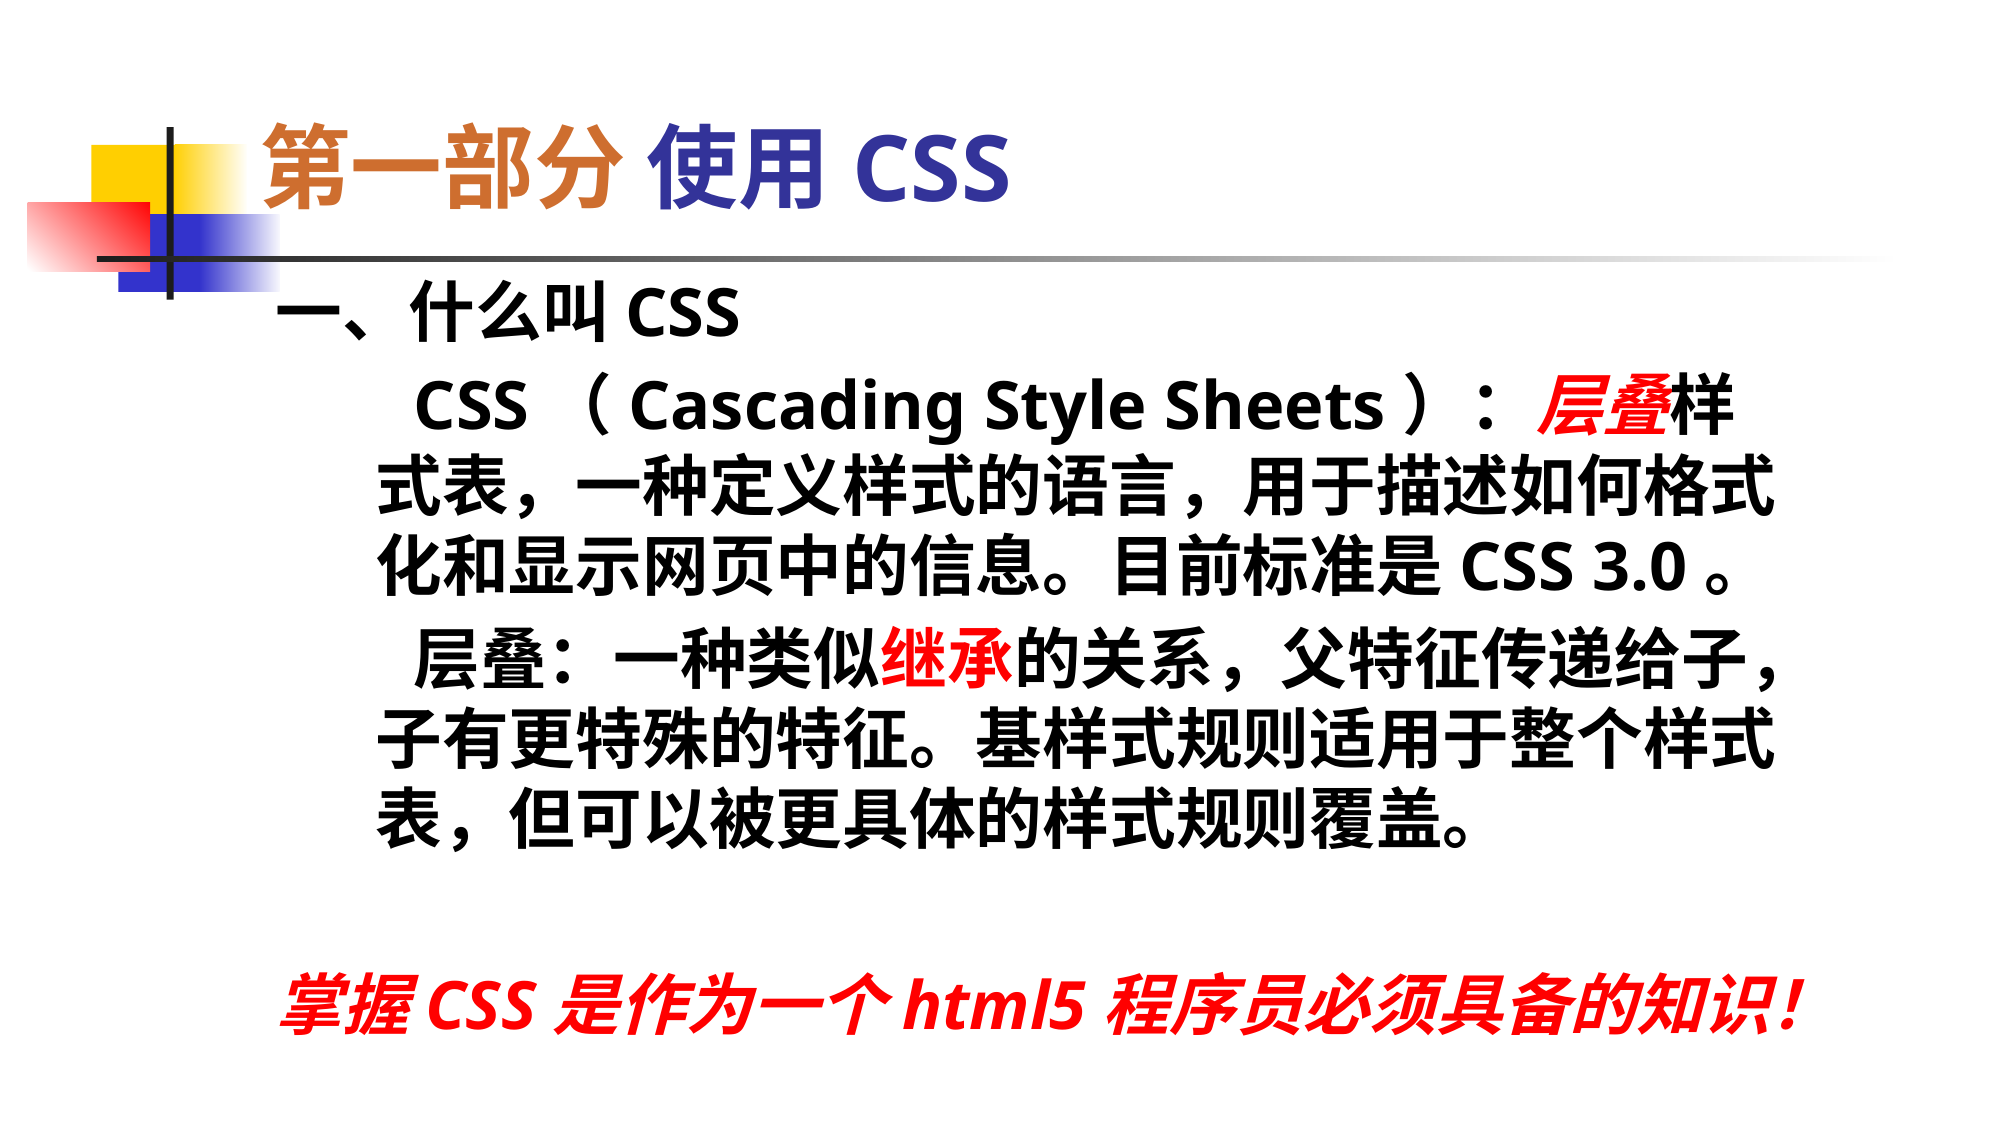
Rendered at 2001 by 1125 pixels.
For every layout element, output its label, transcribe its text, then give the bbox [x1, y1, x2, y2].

title 第一部分 使用CSS [243, 101, 1949, 240]
list 一、什么叫CSS CSS（Cascading Style Sheets）：层叠样式表，一种定义样式的语言，用于描述如何格式化和显示网页中的信息。目前标准是CSS 3.0。 层叠：一种类似继承的关系，父特征传递给子，子有更特殊的特征。基样式规则适用于整个样式表，但可以被更具体的样式规则覆盖。 掌握CSS是作为一个html5程序员必须具备的知识！ [260, 262, 1808, 1103]
